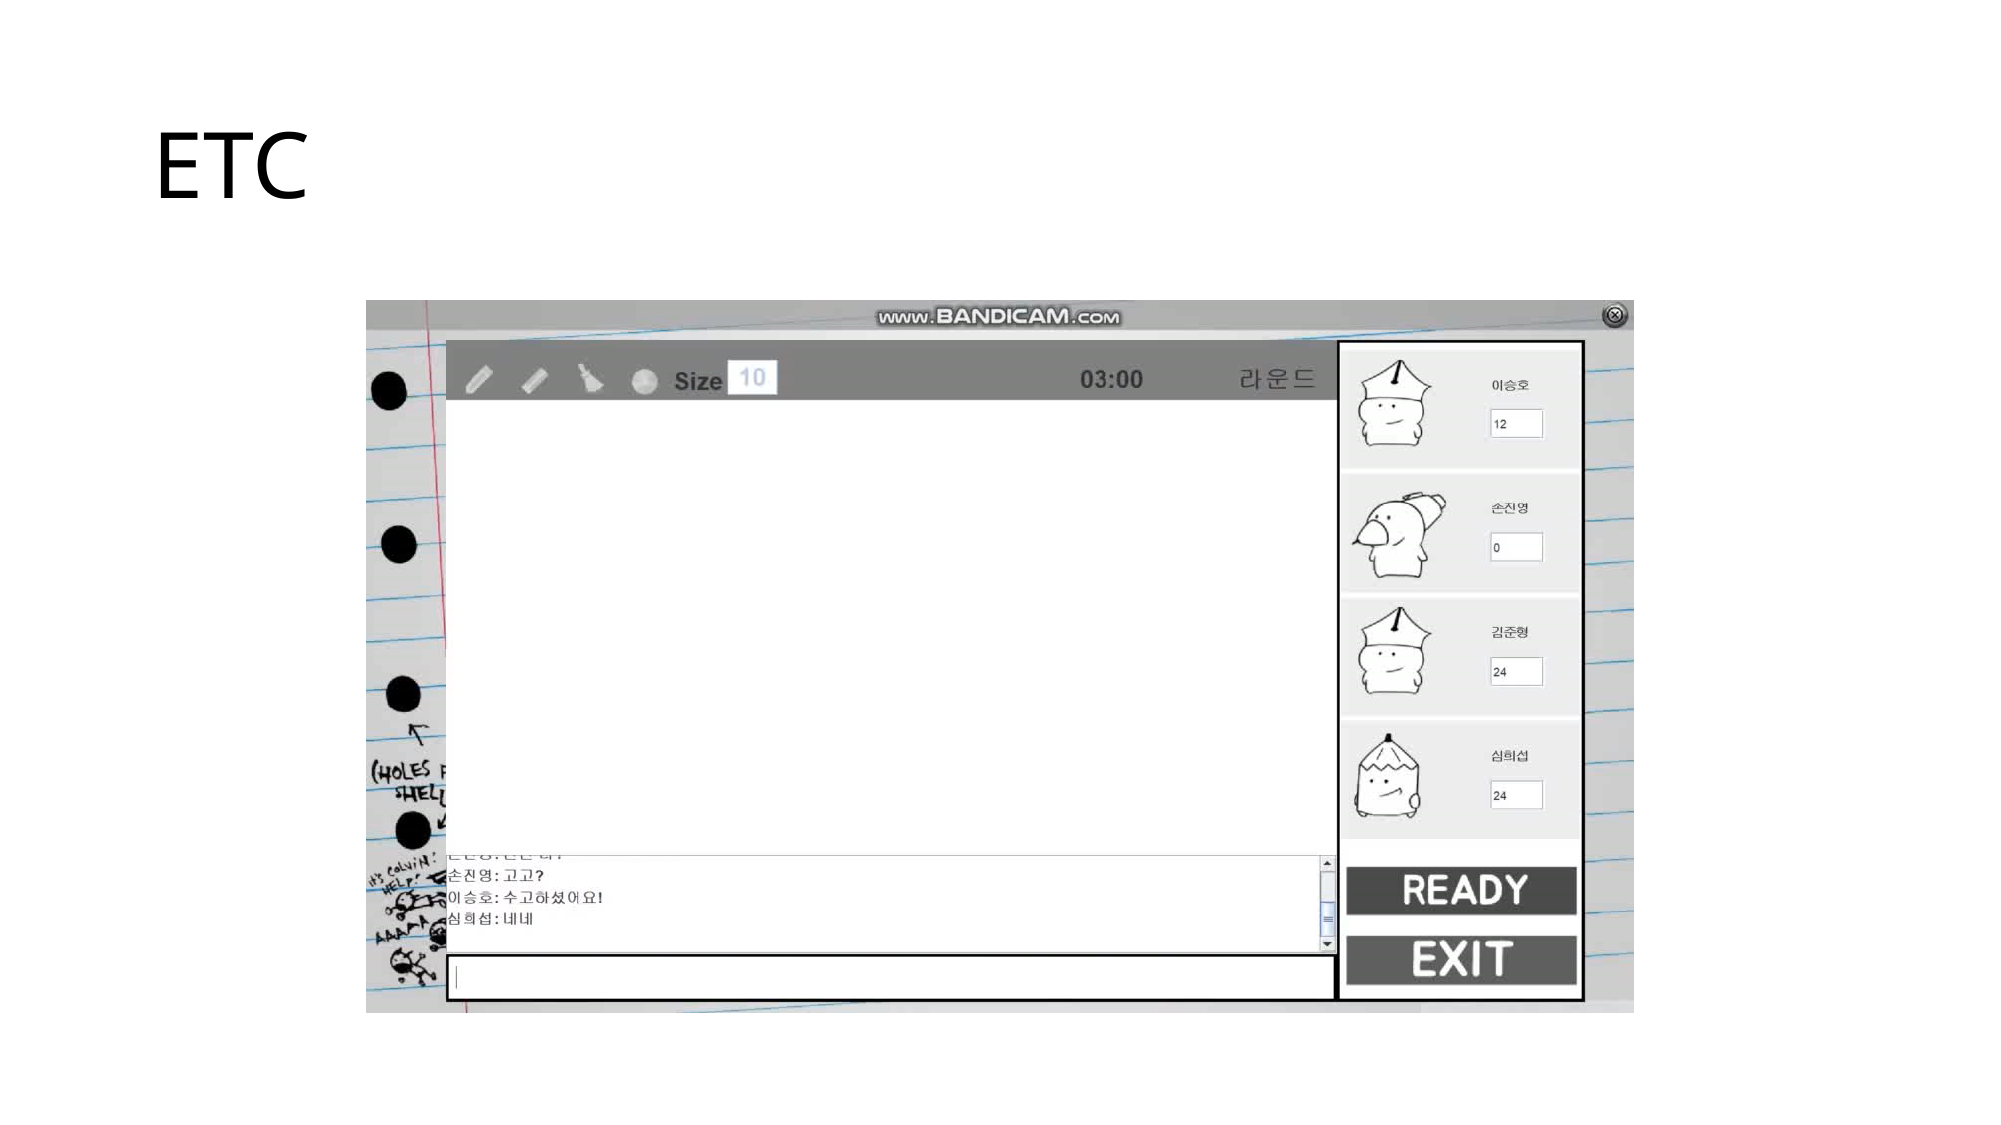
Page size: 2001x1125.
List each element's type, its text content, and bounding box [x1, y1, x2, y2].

title ETC [137, 59, 1863, 278]
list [365, 299, 1635, 1014]
